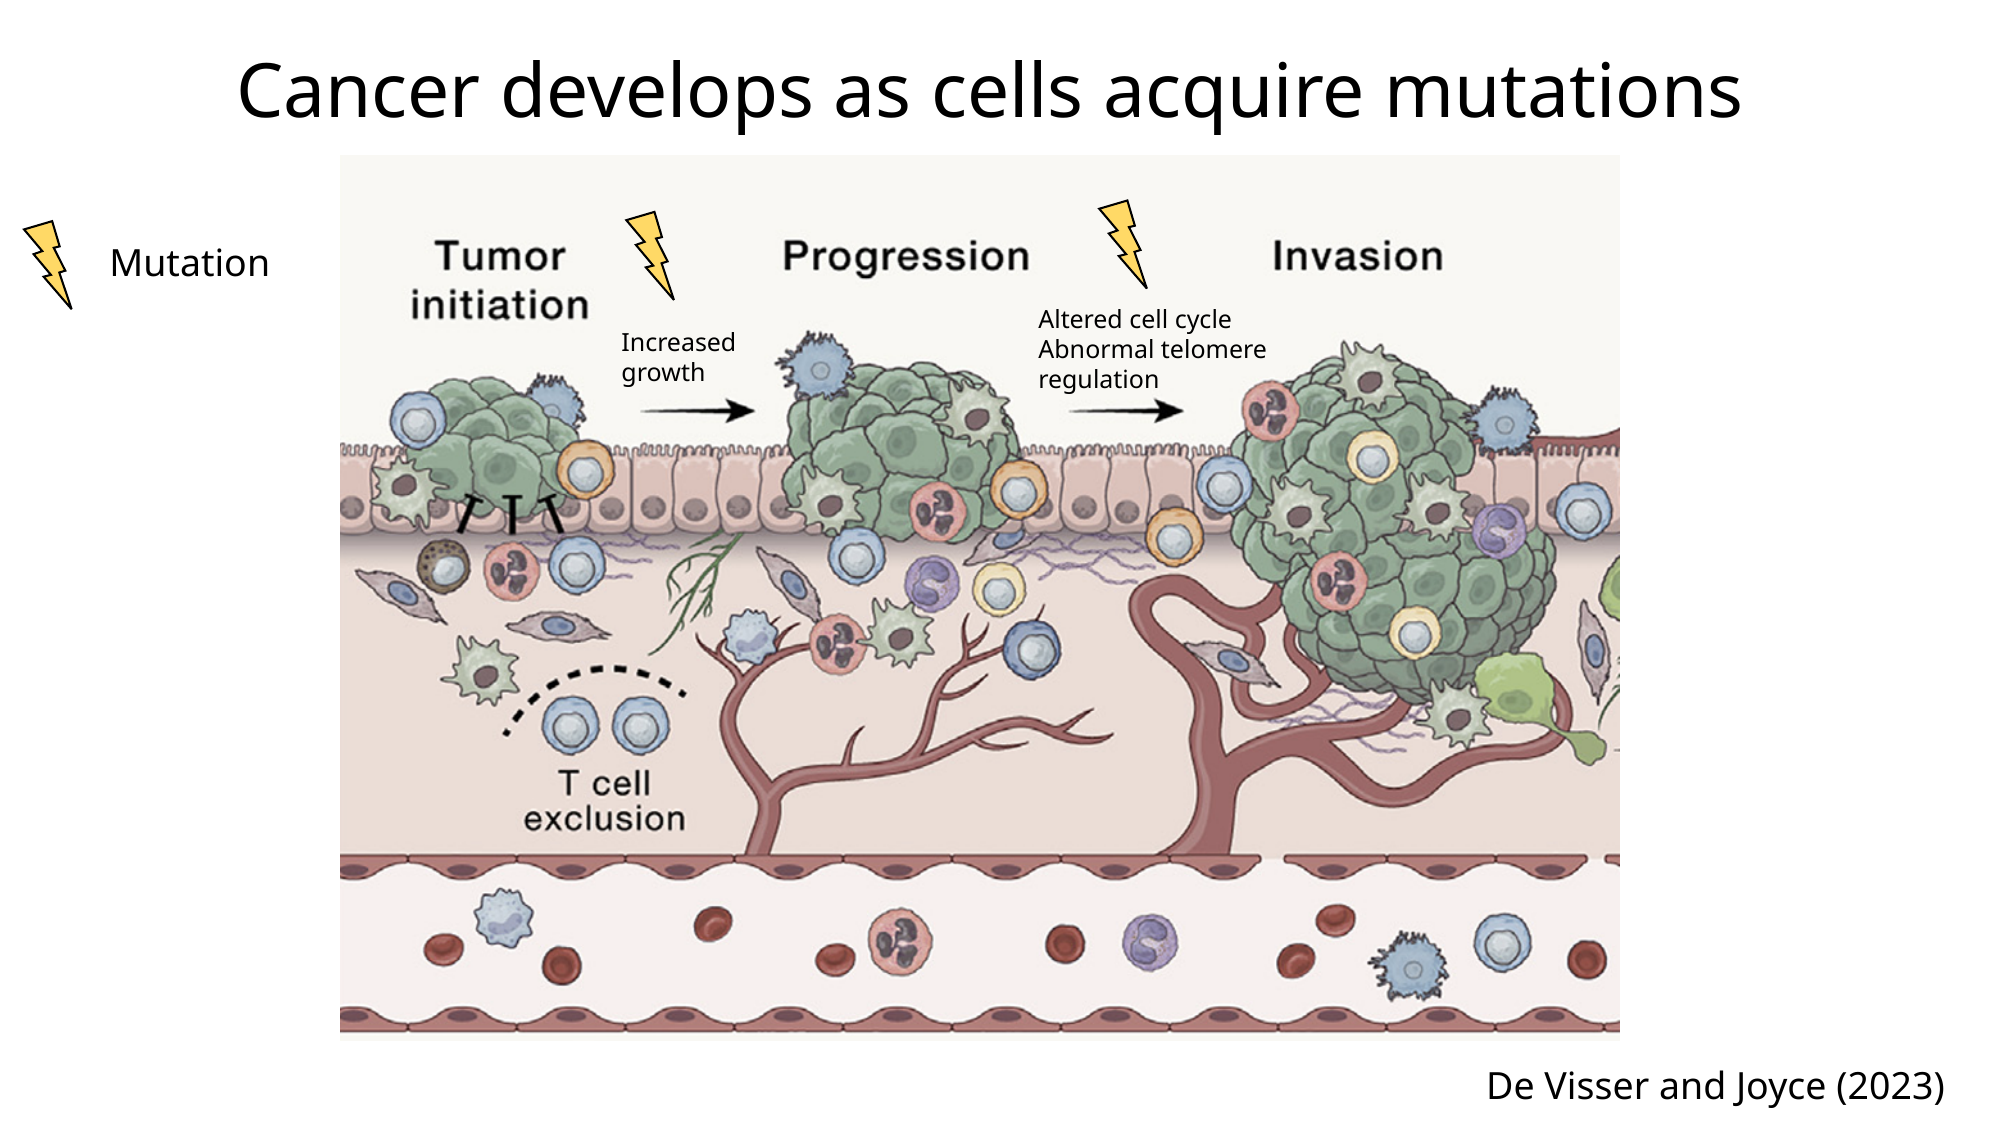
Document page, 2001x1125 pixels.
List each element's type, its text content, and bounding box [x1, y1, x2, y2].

text_box Cancer develops as cells acquire mutations [0, 35, 2000, 141]
picture [340, 155, 1620, 1041]
text_box Mutation [94, 231, 286, 292]
text_box De Visser and Joyce (2023) [1471, 1054, 1961, 1115]
text_box [22, 219, 73, 310]
